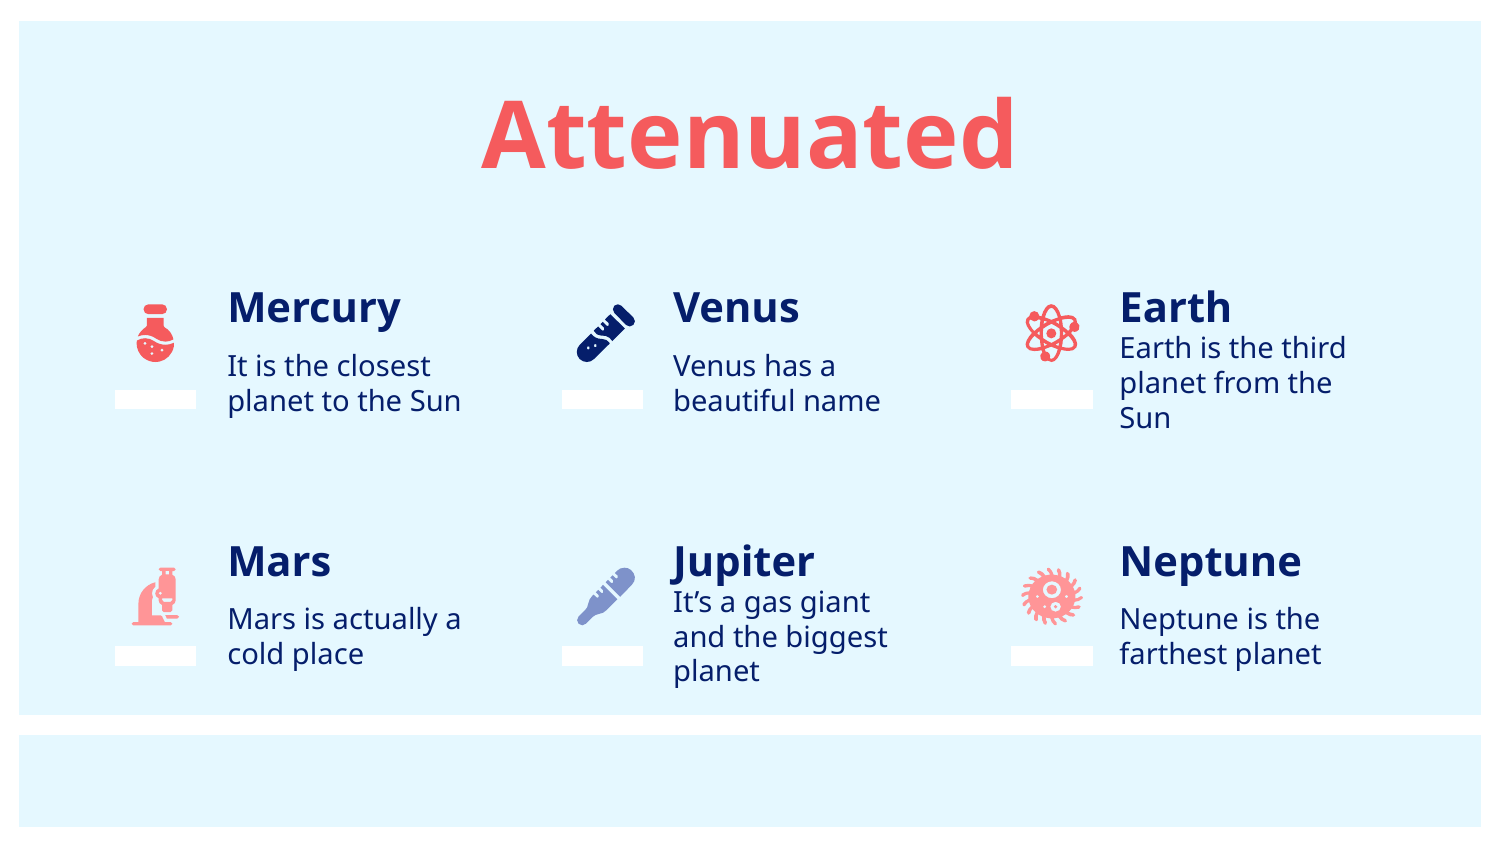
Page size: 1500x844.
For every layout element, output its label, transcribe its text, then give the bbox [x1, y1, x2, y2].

text_box [114, 389, 197, 410]
subtitle Neptune is the farthest planet [1104, 595, 1385, 676]
text_box [1011, 645, 1093, 666]
subtitle Mercury [212, 270, 493, 341]
title Attenuated [115, 75, 1384, 170]
subtitle Venus [658, 270, 939, 341]
subtitle It is the closest planet to the Sun [212, 341, 493, 423]
subtitle It’s a gas giant and the biggest planet [658, 595, 939, 676]
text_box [576, 303, 636, 363]
text_box [561, 389, 644, 410]
text_box [561, 645, 644, 666]
text_box [1011, 389, 1093, 410]
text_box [131, 567, 180, 626]
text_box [1023, 303, 1081, 363]
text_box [576, 567, 636, 626]
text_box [1020, 567, 1084, 626]
text_box [114, 645, 197, 666]
subtitle Earth [1104, 270, 1385, 341]
subtitle Earth is the third planet from the Sun [1104, 341, 1385, 423]
subtitle Venus has a beautiful name [658, 341, 939, 423]
subtitle Mars [212, 523, 493, 595]
subtitle Jupiter [658, 523, 939, 595]
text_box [136, 304, 175, 363]
subtitle Neptune [1104, 523, 1385, 595]
subtitle Mars is actually a cold place [212, 595, 493, 676]
